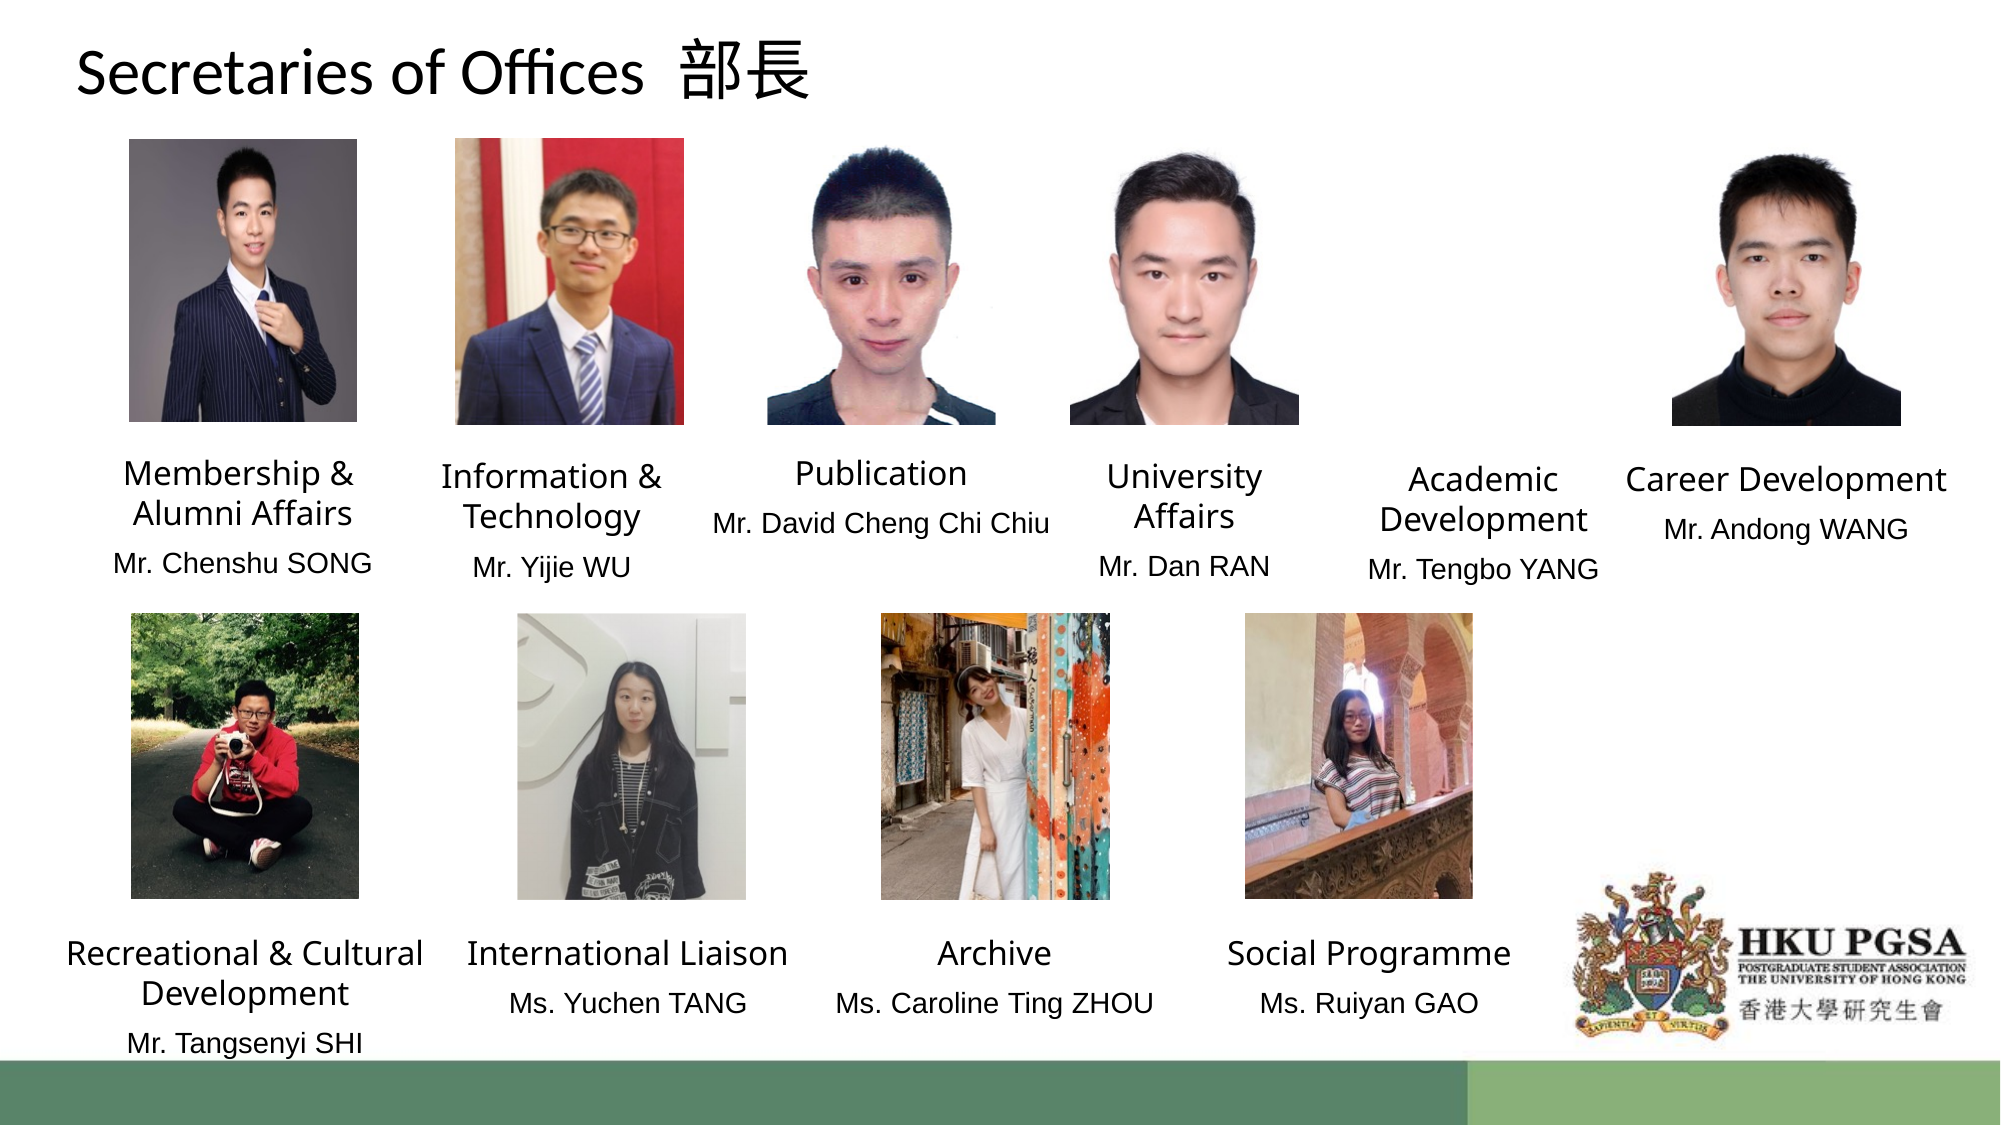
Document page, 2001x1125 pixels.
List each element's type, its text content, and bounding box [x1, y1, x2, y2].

text_box Academic Development Mr. Tengbo YANG [1340, 450, 1628, 593]
text_box International Liaison Ms. Yuchen TANG [466, 924, 818, 1027]
text_box Information & Technology Mr. Yijie WU [362, 447, 742, 591]
text_box University Affairs Mr. Dan RAN [1056, 447, 1313, 590]
picture [0, 0, 2001, 1125]
text_box Career Development Mr. Andong WANG [1628, 450, 1976, 553]
text_box Publication Mr. David Cheng Chi Chiu [692, 444, 1071, 548]
text_box Archive Ms. Caroline Ting ZHOU [820, 924, 1170, 1027]
text_box Social Programme Ms. Ruiyan GAO [1180, 924, 1559, 1027]
text_box Recreational & Cultural Development Mr. Tangsenyi SHI [25, 924, 466, 1067]
text_box Membership & Alumni Affairs Mr. Chenshu SONG [0, 444, 486, 588]
title Secretaries of Offices 部長 [61, 0, 1787, 182]
